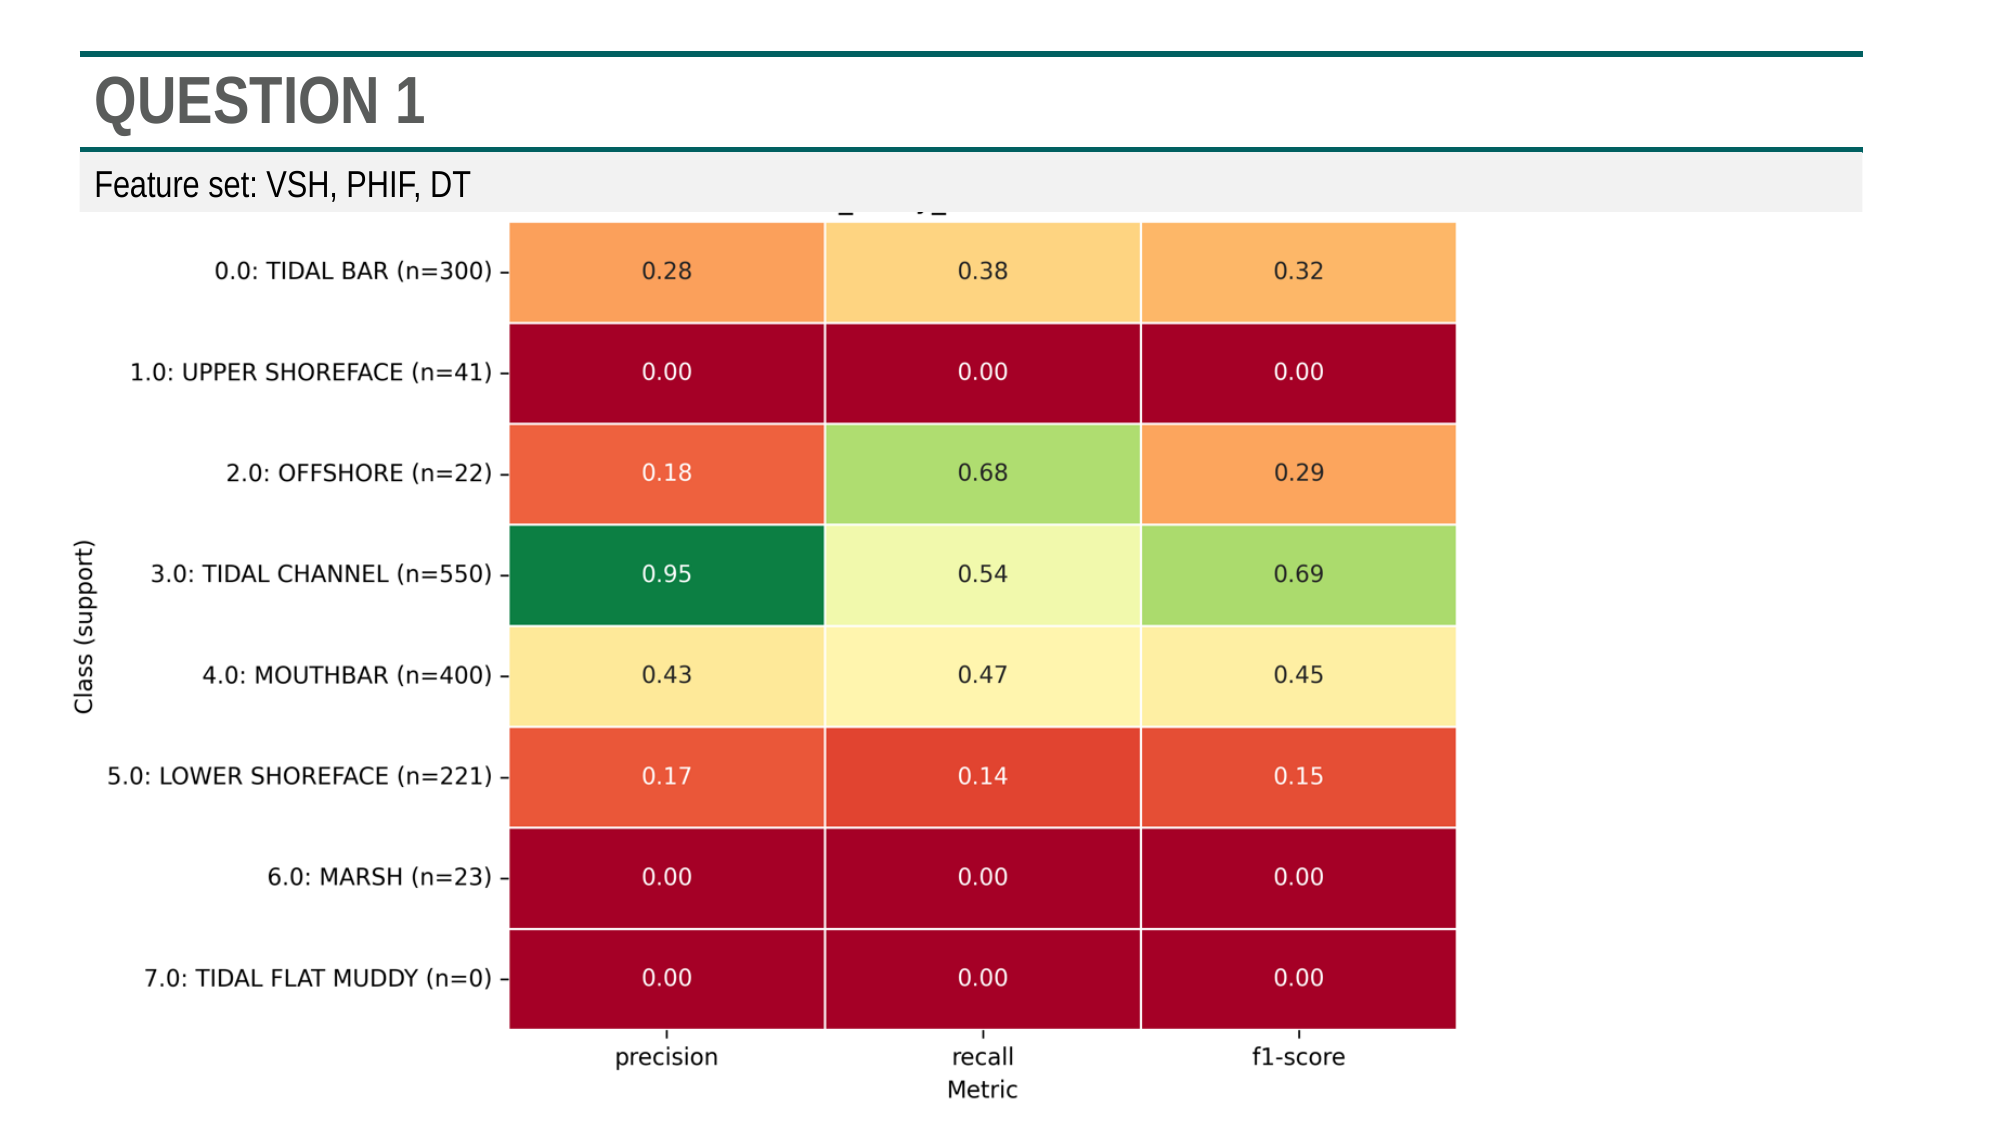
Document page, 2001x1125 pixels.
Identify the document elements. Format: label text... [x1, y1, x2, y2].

title Question 1 [79, 58, 1863, 147]
text_box Feature set: VSH, PHIF, DT [79, 152, 1863, 212]
picture [64, 212, 1466, 1106]
